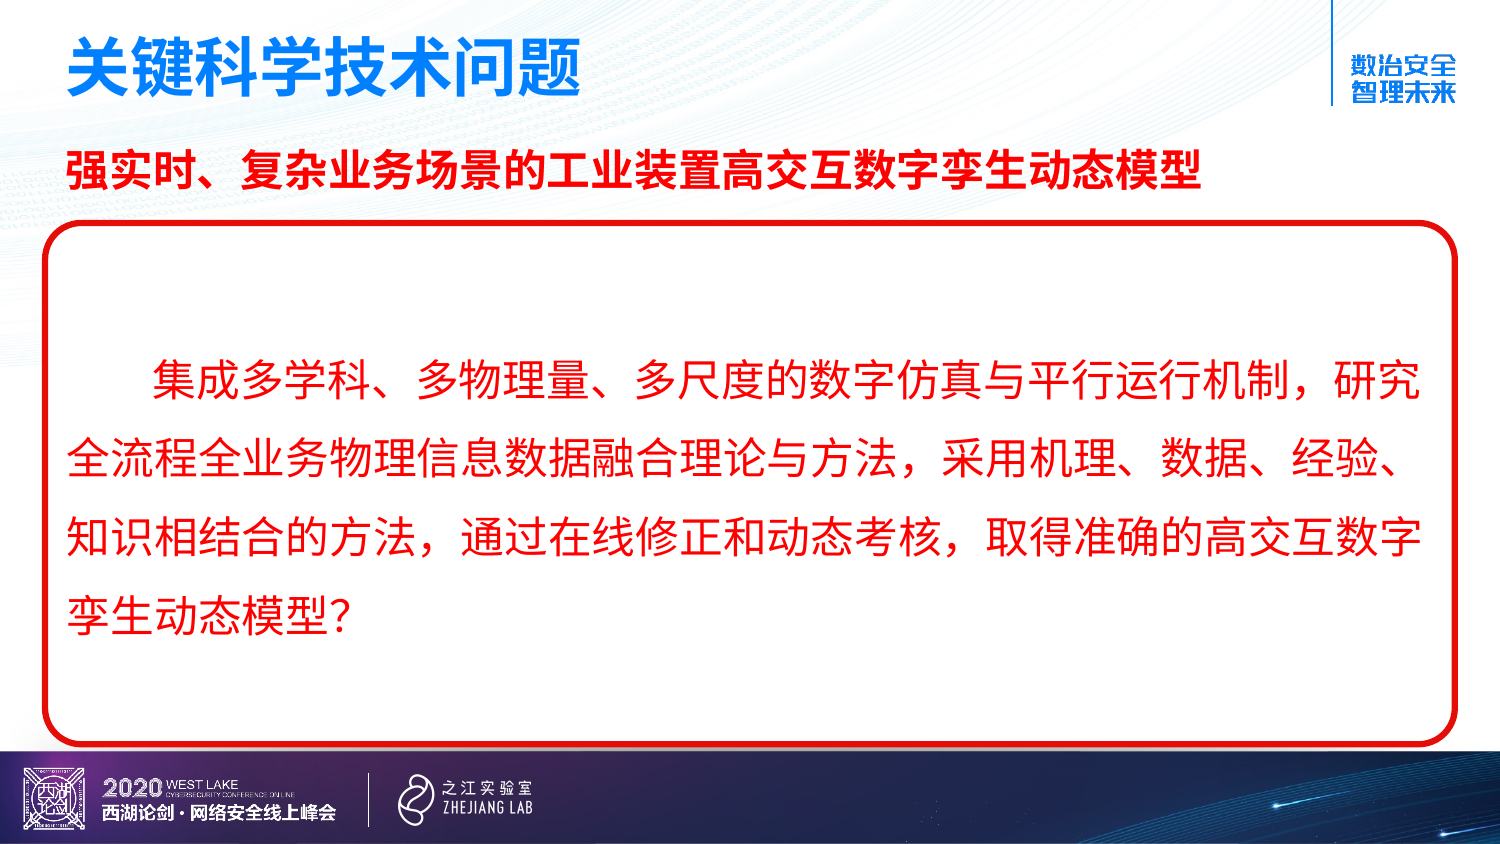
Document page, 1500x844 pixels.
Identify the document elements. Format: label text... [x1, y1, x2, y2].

picture [0, 0, 1500, 844]
text_box 强实时、复杂业务场景的工业装置高交互数字孪生动态模型 [50, 134, 1344, 203]
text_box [315, 716, 615, 844]
text_box 集成多学科、多物理量、多尺度的数字仿真与平行运行机制，研究全流程全业务物理信息数据融合理论与方法，采用机理、数据、经验、知识相结合的方法，通过在线修正和动态考核，取得准确的高交互数字孪生动态模型？ [43, 221, 1456, 746]
text_box 关键科学技术问题 [50, 19, 1219, 112]
